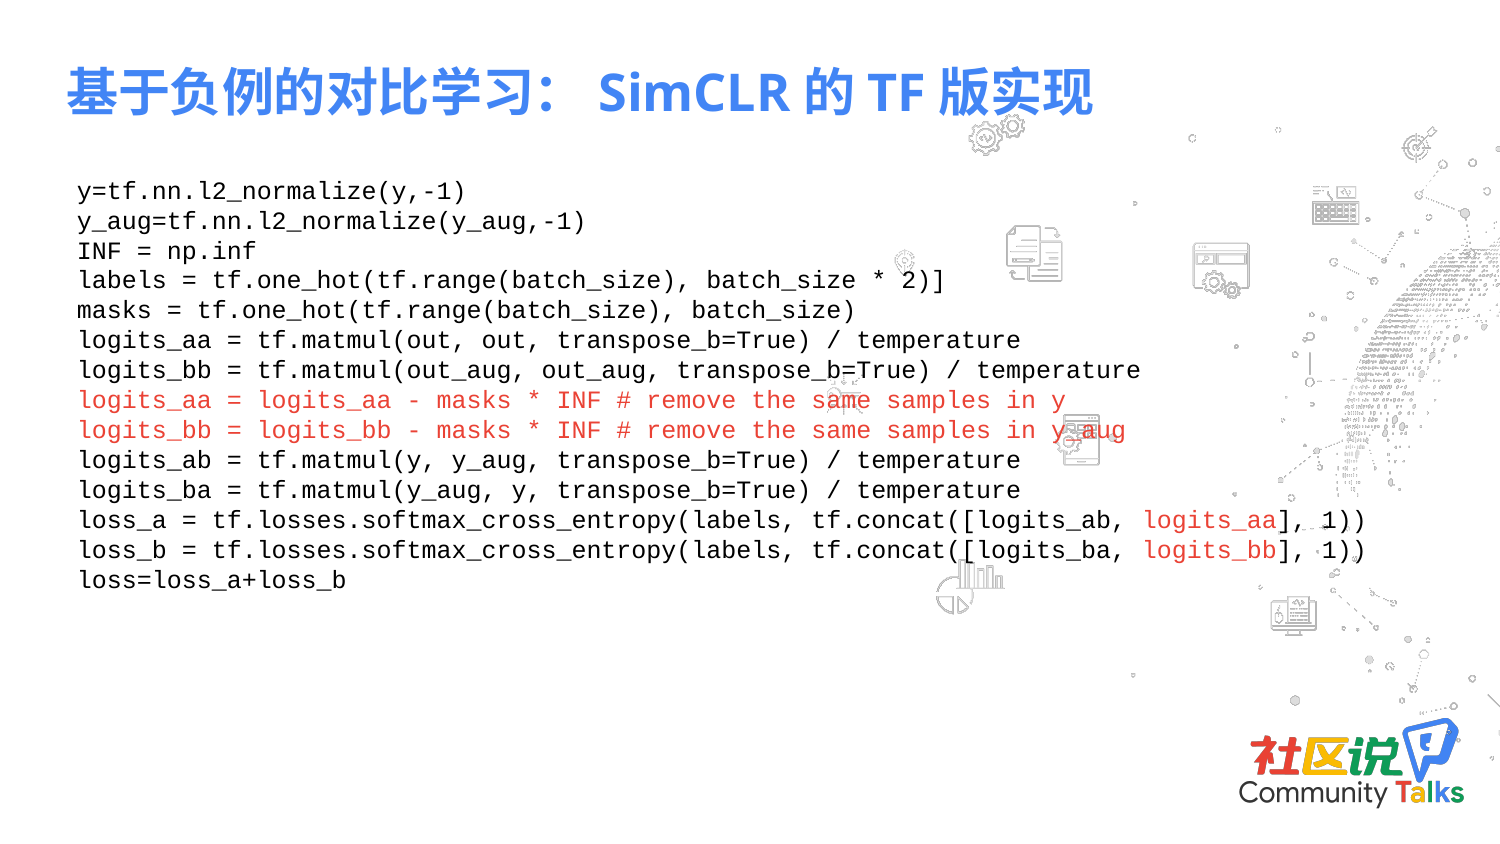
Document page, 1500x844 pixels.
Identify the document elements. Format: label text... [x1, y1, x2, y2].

text_box 基于负例的对比学习：SimCLR的TF版实现 [51, 44, 1166, 137]
picture [827, 112, 1500, 810]
text_box y=tf.nn.l2_normalize(y,-1) y_aug=tf.nn.l2_normalize(y_aug,-1) INF = np.inf labels = tf.one_hot(tf.range(batch_size), batch_size * 2)] masks = tf.one_hot(tf.range(batch_size), batch_size) logits_aa = tf.matmul(out, out, transpose_b=True) / temperature logits_bb = tf.matmul(out_aug, out_aug, transpose_b=True) / temperature logits_aa = logits_aa - masks * INF # remove the same samples in y logits_bb = logits_bb - masks * INF # remove the same samples in y_aug logits_ab = tf.matmul(y, y_aug, transpose_b=True) / temperature logits_ba = tf.matmul(y_aug, y, transpose_b=True) / temperature loss_a = tf.losses.softmax_cross_entropy(labels, tf.concat([logits_ab, logits_aa], 1)) loss_b = tf.losses.softmax_cross_entropy(labels, tf.concat([logits_ba, logits_bb], 1)) loss=loss_a+loss_b [62, 166, 822, 601]
